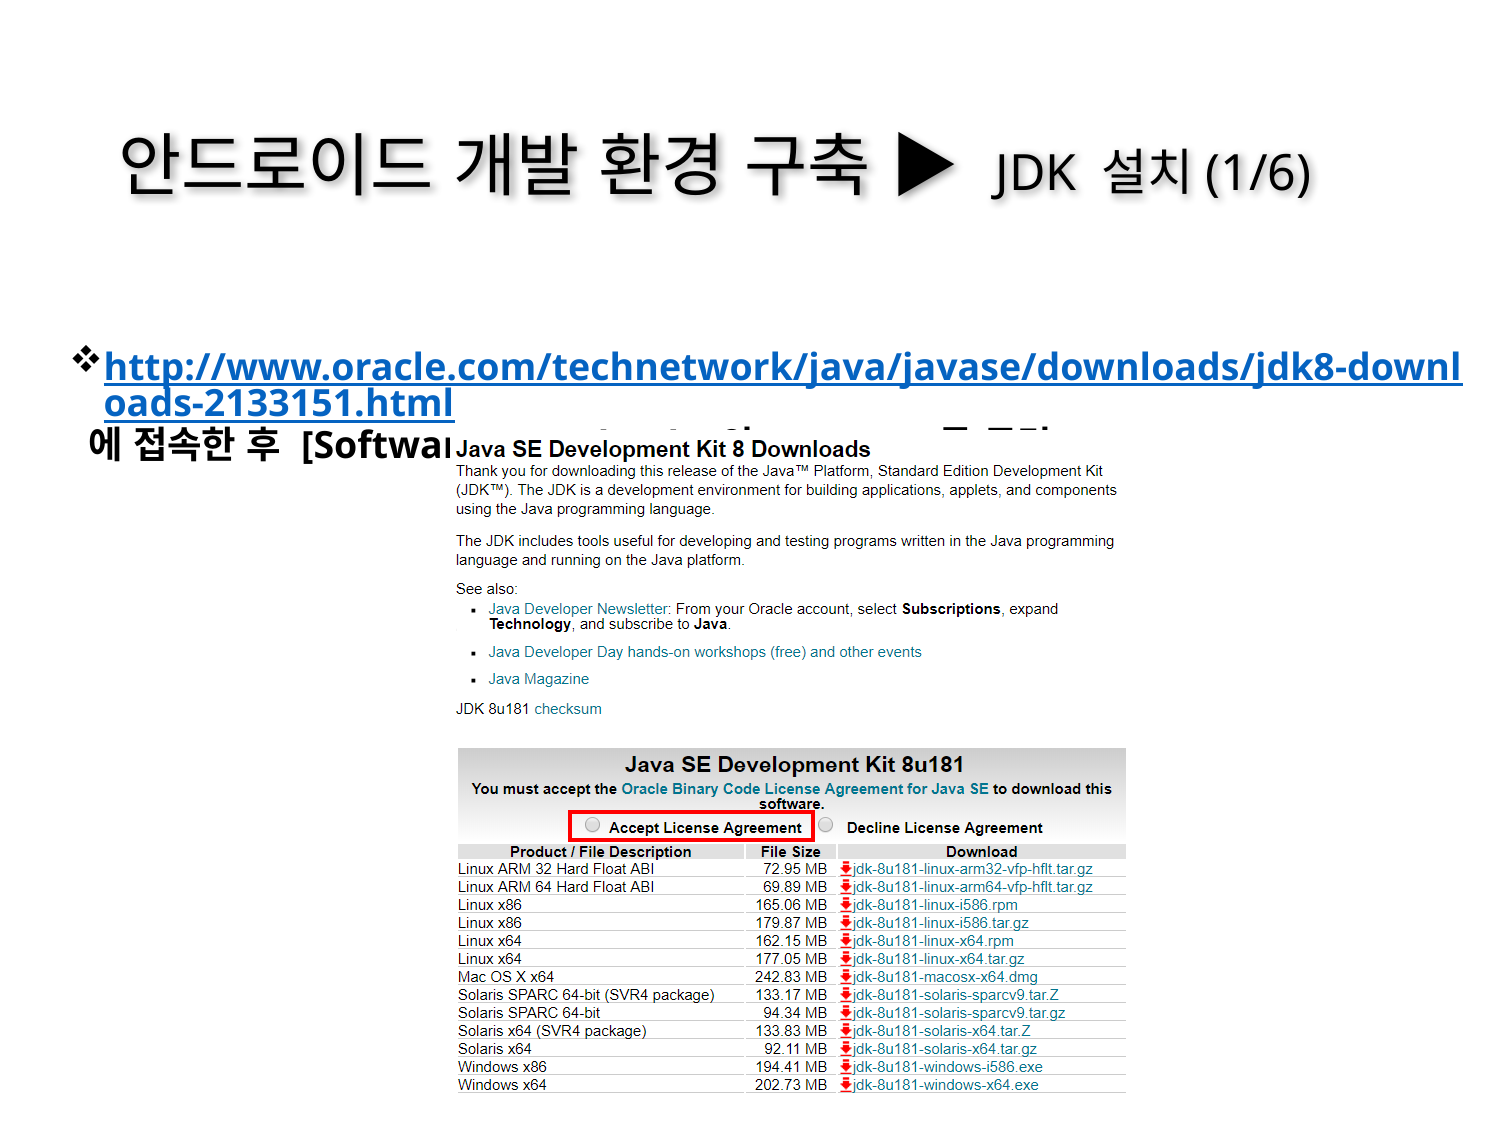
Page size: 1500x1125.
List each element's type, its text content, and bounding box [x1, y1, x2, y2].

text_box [450, 430, 1135, 1106]
list http://www.oracle.com/technetwork/java/javase/downloads/jdk8-downloads-2133151.html 에 접속한 후 [Software Downloads]의 [Java SE]를 클릭 [54, 336, 1500, 1050]
title 안드로이드 개발 환경 구축 ▶ JDK 설치(1/6) [103, 59, 1397, 278]
